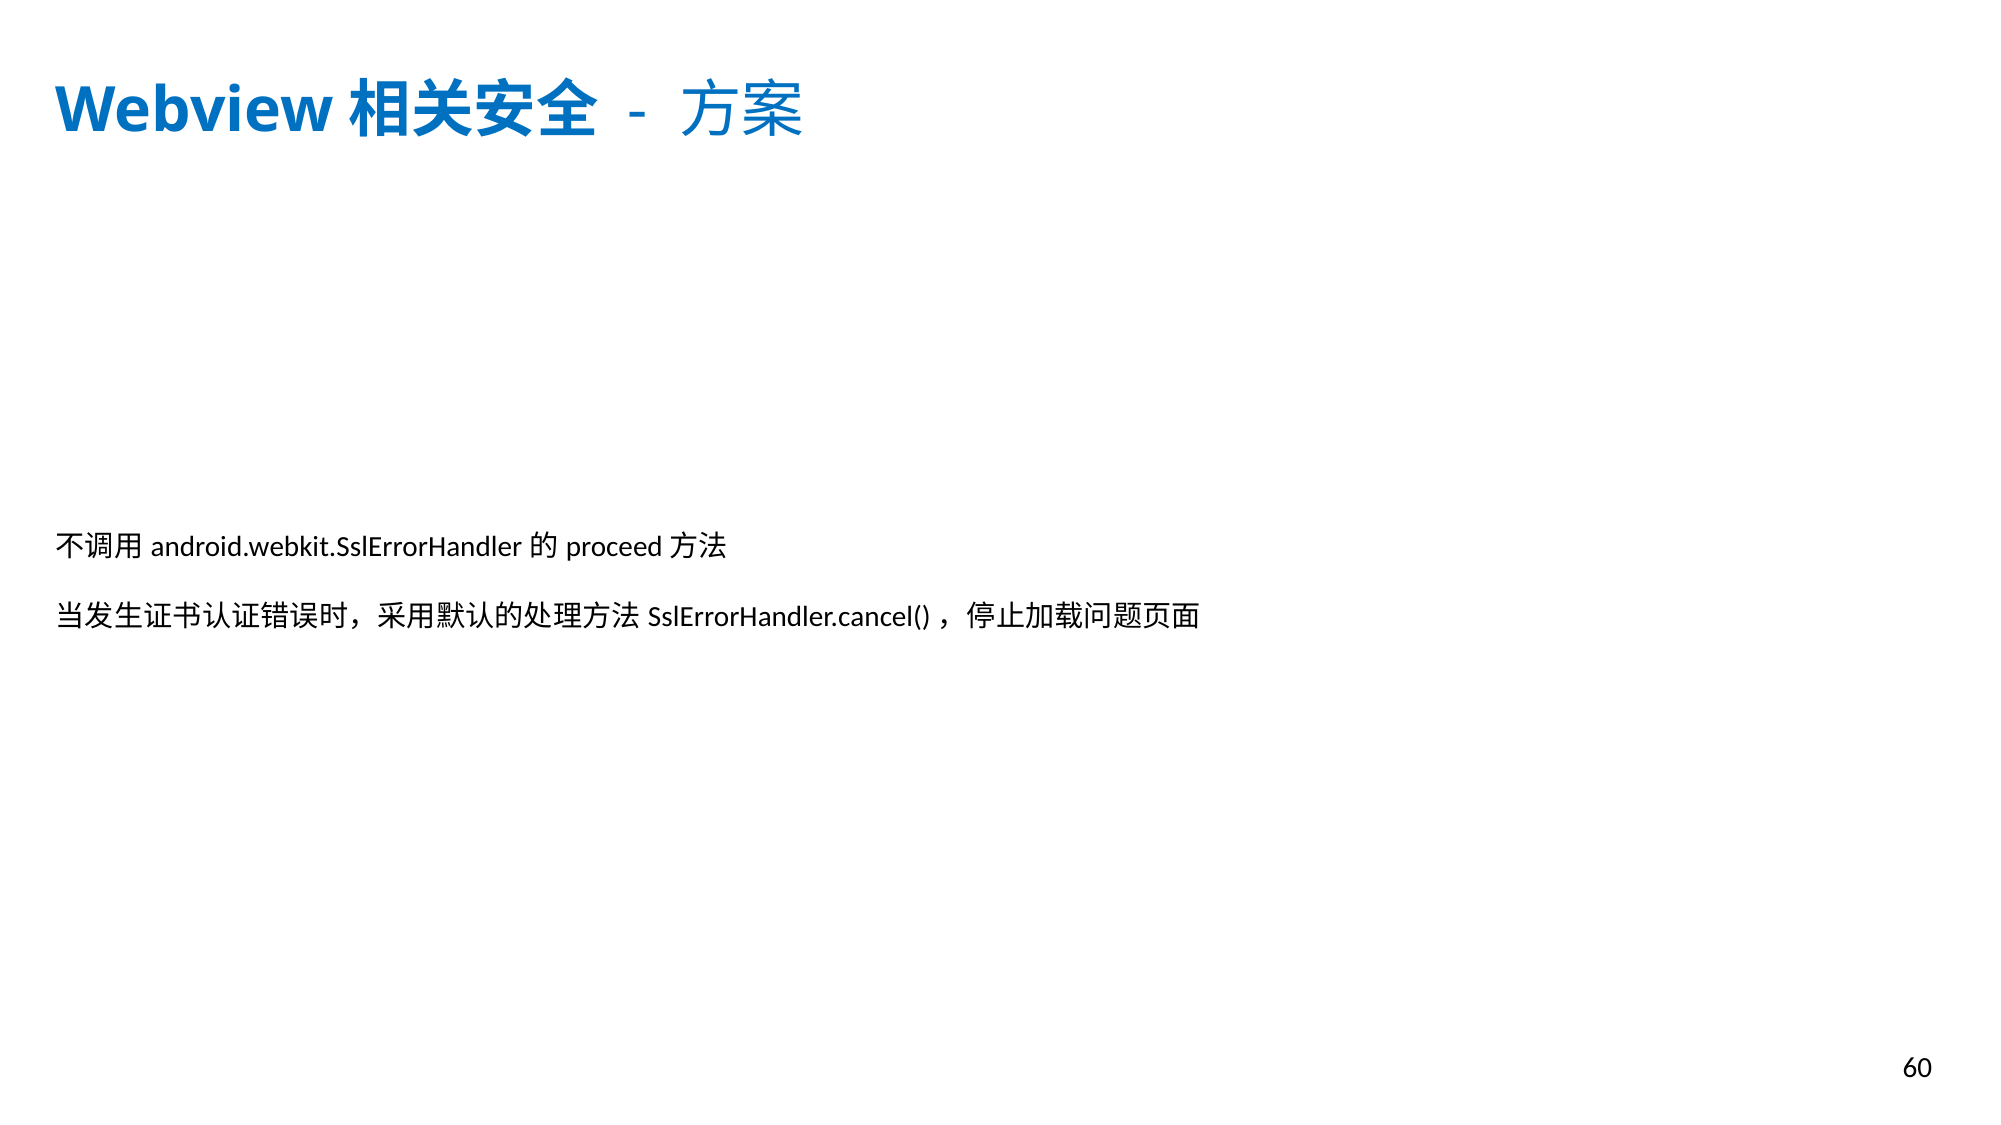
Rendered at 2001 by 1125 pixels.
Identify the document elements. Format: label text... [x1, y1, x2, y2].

slide_number 60 [1829, 1042, 1944, 1103]
text_box 不调用android.webkit.SslErrorHandler的proceed方法 当发生证书认证错误时，采用默认的处理方法SslErrorHandler.cancel()，停止加载问题页面 [41, 519, 1944, 640]
text_box Webview相关安全 - 方案 [40, 61, 1670, 151]
